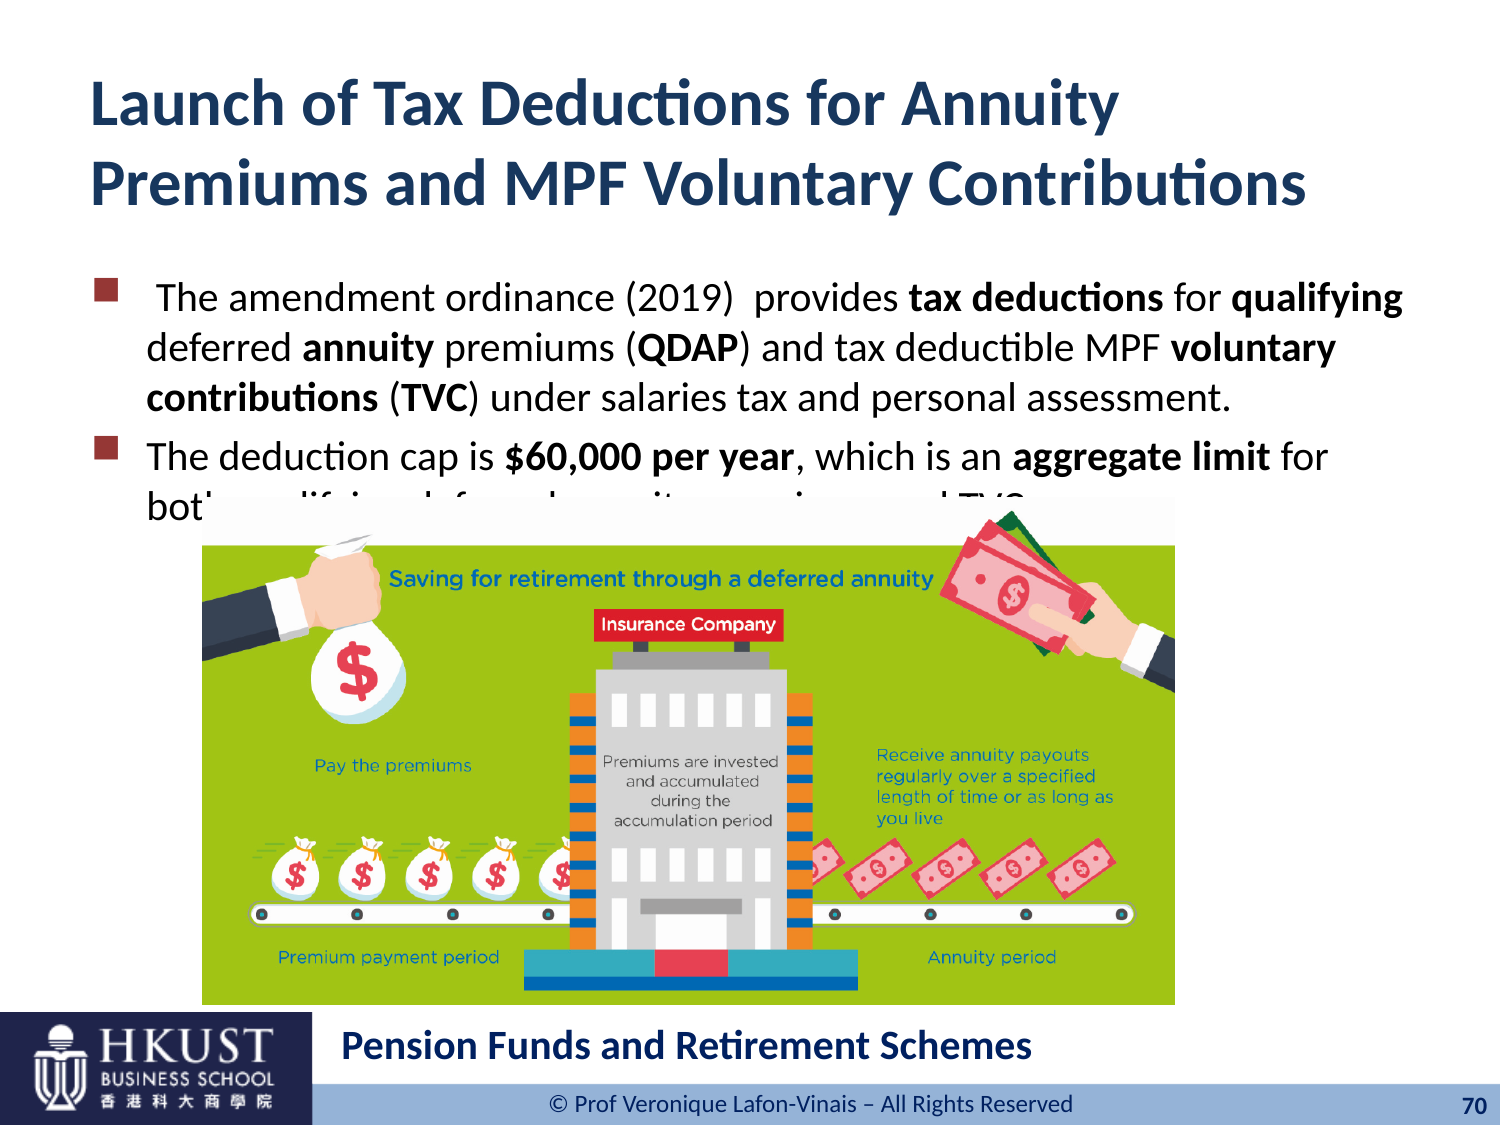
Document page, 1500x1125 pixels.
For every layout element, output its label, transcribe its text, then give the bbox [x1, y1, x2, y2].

list The amendment ordinance (2019) provides tax deductions for qualifying deferred annuity premiums (QDAP) and tax deductible MPF voluntary contributions (TVC) under salaries tax and personal assessment. The deduction cap is $60,000 per year, which is an aggregate limit for both qualifying deferred annuity premiums and TVC [74, 262, 1426, 538]
footer Pension Funds and Retirement Schemes [326, 1007, 1500, 1078]
picture [201, 497, 1176, 1005]
slide_number 70 [1351, 1080, 1500, 1125]
title Launch of Tax Deductions for Annuity Premiums and MPF Voluntary Contributions [74, 44, 1426, 233]
picture [0, 1012, 1500, 1125]
